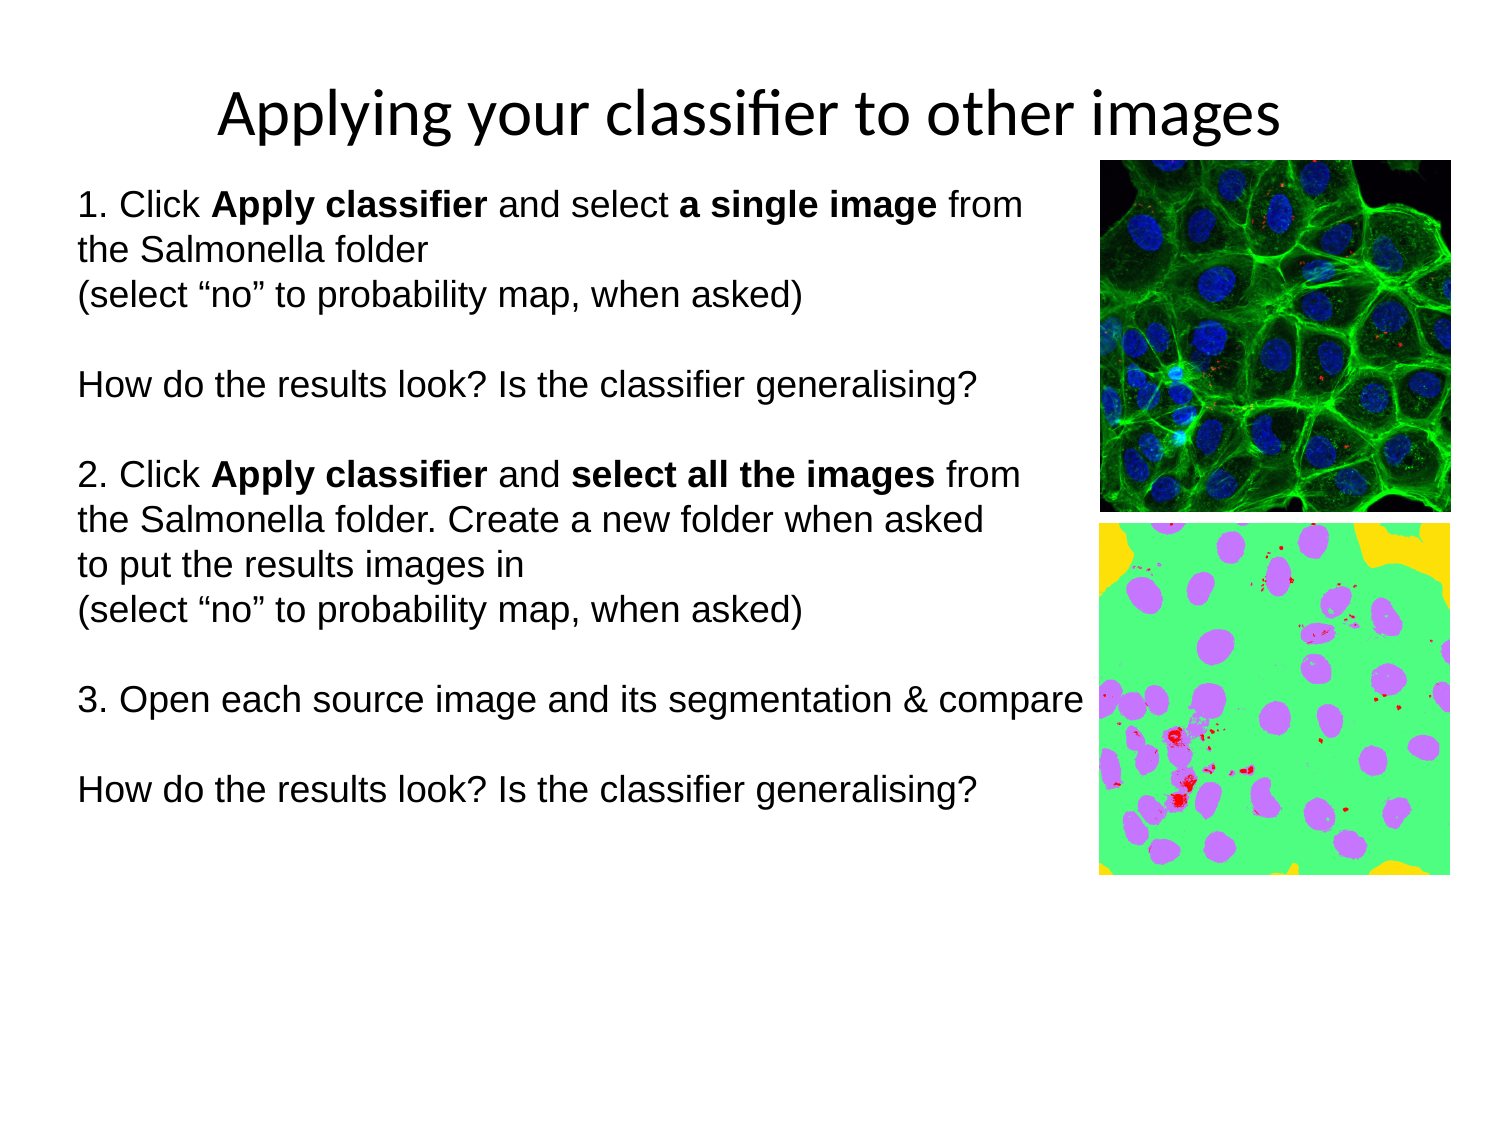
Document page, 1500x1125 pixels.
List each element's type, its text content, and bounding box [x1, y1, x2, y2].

text_box 1. Click Apply classifier and select a single image from the Salmonella folder (select “no” to probability map, when asked) How do the results look? Is the classifier generalising? 2. Click Apply classifier and select all the images from the Salmonella folder. Create a new folder when asked to put the results images in (select “no” to probability map, when asked) 3. Open each source image and its segmentation & compare How do the results look? Is the classifier generalising? [62, 172, 1099, 863]
picture [1100, 160, 1452, 512]
picture [1099, 523, 1451, 875]
picture [1100, 330, 1111, 342]
text_box Applying your classifier to other images [74, 45, 1425, 172]
